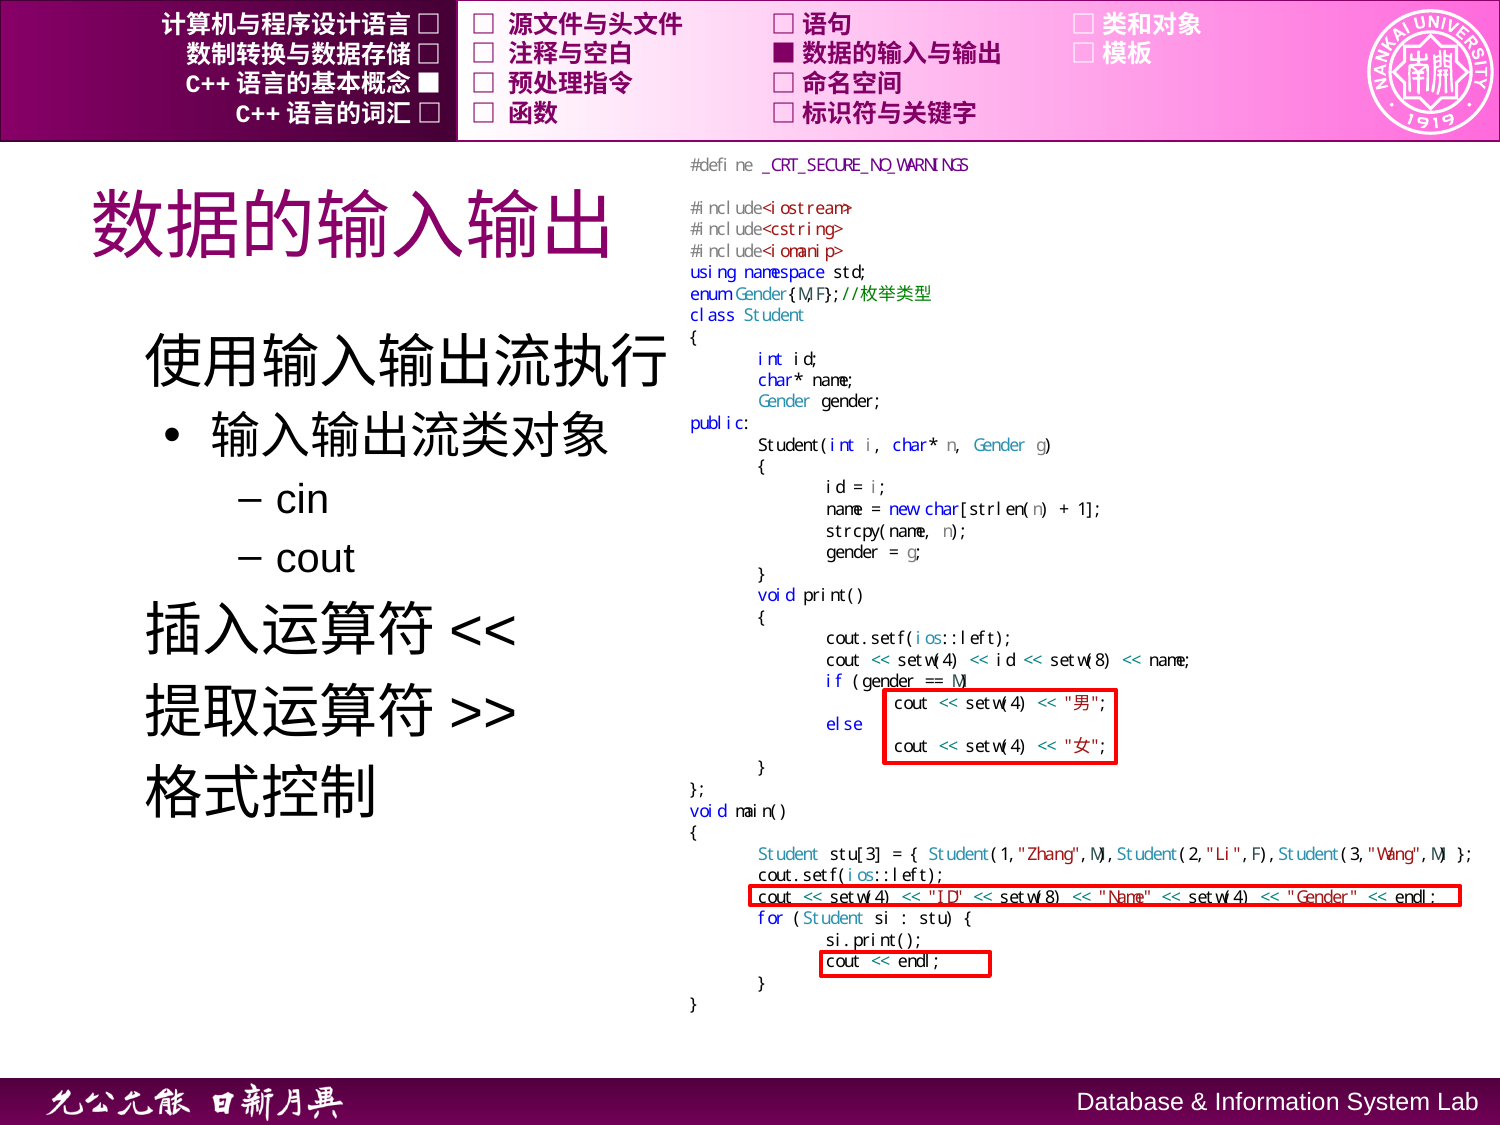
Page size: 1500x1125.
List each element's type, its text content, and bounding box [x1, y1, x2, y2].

text_box C++语言的基本概念 ■ [0, 66, 455, 95]
list 使用输入输出流执行 输入输出流类对象 cin cout 插入运算符<< 提取运算符>> 格式控制 [73, 316, 1424, 1055]
picture [35, 1081, 356, 1122]
text_box 数制转换与数据存储 □ [0, 36, 455, 66]
text_box □ 预处理指令 □ 命名空间 [455, 66, 1361, 95]
picture [678, 148, 1486, 1024]
text_box C++语言的词汇 □ [0, 95, 455, 129]
text_box □ 源文件与头文件 □ 语句 □ 类和对象 [455, 7, 1361, 36]
text_box □ 注释与空白 ■ 数据的输入与输出 □ 模板 [455, 36, 1361, 66]
text_box □ 函数 □ 标识符与关键字 [455, 95, 1361, 129]
text_box 计算机与程序设计语言 □ [0, 7, 455, 36]
title 数据的输入输出 [74, 163, 673, 282]
